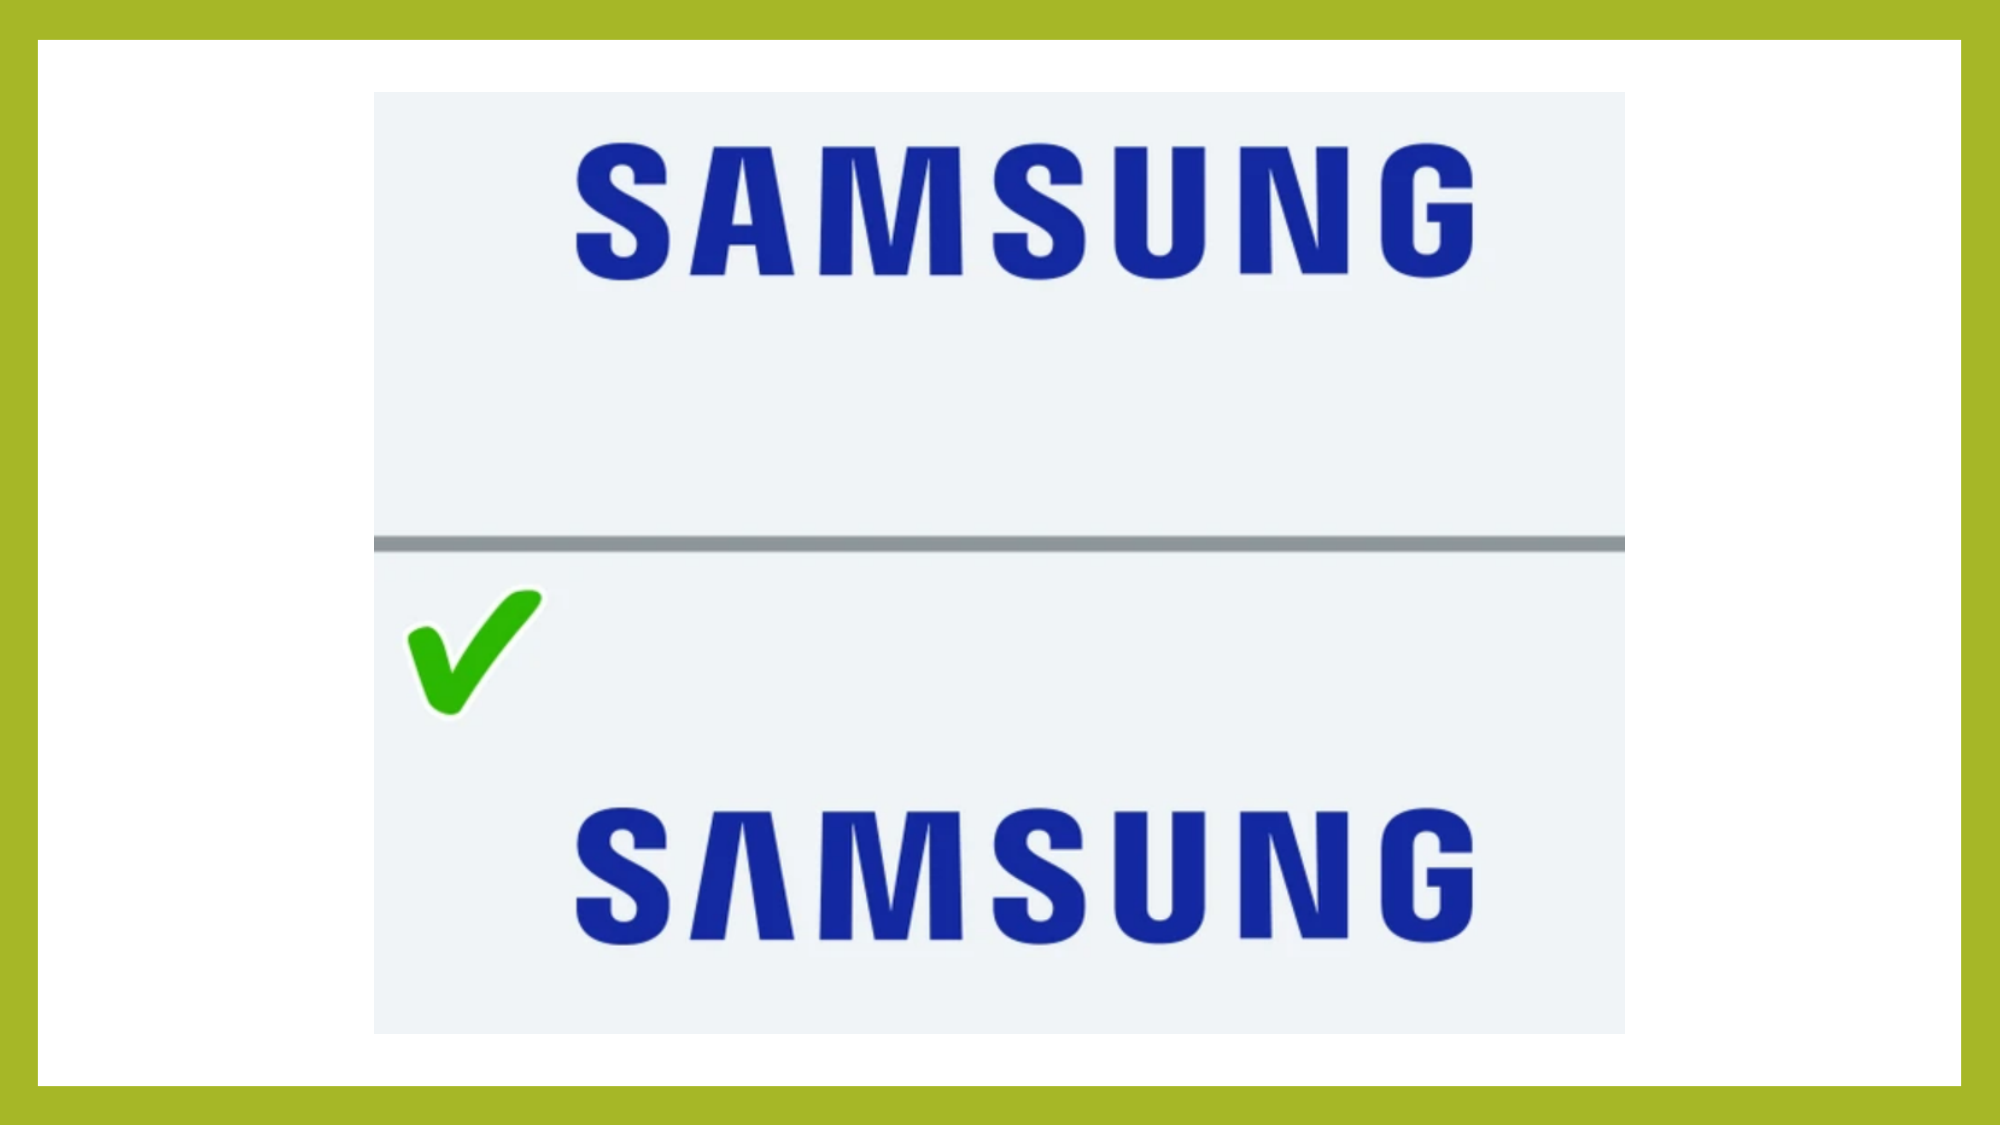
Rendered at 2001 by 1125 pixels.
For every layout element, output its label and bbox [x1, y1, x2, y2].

picture [374, 92, 1625, 1034]
